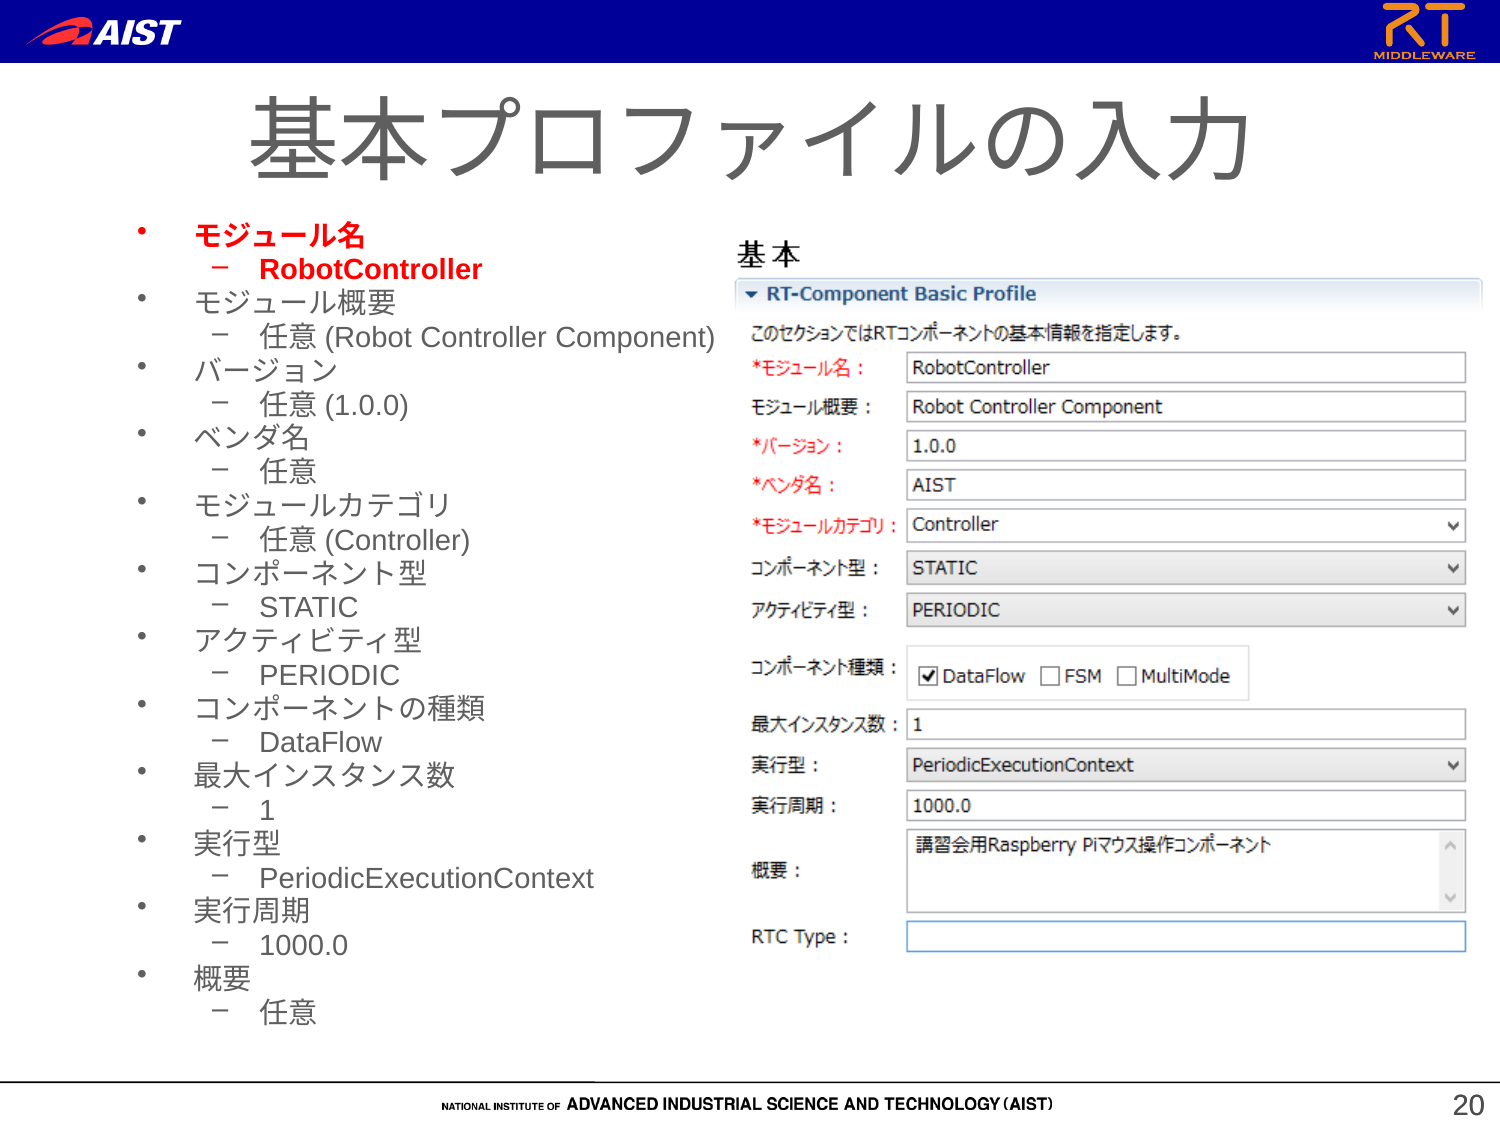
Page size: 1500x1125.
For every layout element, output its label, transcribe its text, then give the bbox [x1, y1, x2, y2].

text_box モジュール名 RobotController モジュール概要 任意(Robot Controller Component) バージョン 任意(1.0.0) ベンダ名 任意 モジュールカテゴリ 任意(Controller) コンポーネント型 STATIC アクティビティ型 PERIODIC コンポーネントの種類 DataFlow 最大インスタンス数 1 実行型 PeriodicExecutionContext 実行周期 1000.0 概要 任意 [122, 216, 1421, 1119]
picture [719, 229, 1489, 966]
title 基本プロファイルの入力 [29, 66, 1474, 208]
text_box 20 [1149, 1078, 1500, 1125]
picture [0, 0, 1500, 63]
